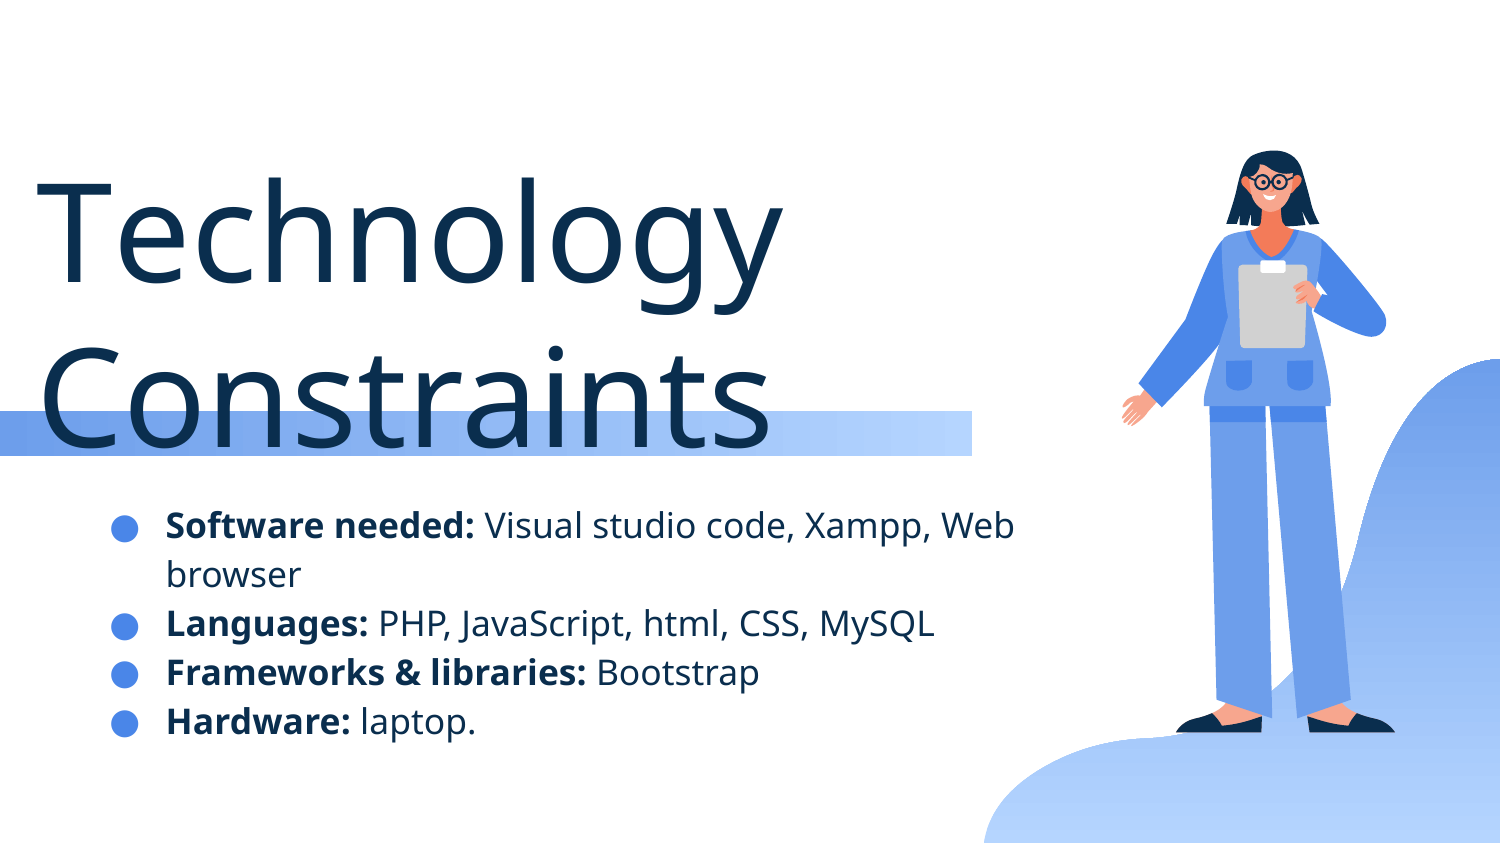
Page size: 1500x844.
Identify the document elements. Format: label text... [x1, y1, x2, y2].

list Software needed: Visual studio code, Xampp, Web browser Languages: PHP, JavaScript, html, CSS, MySQL Frameworks & libraries: Bootstrap Hardware: laptop. [75, 481, 1110, 780]
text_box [1120, 150, 1396, 733]
title Technology Constraints [21, 149, 1104, 490]
